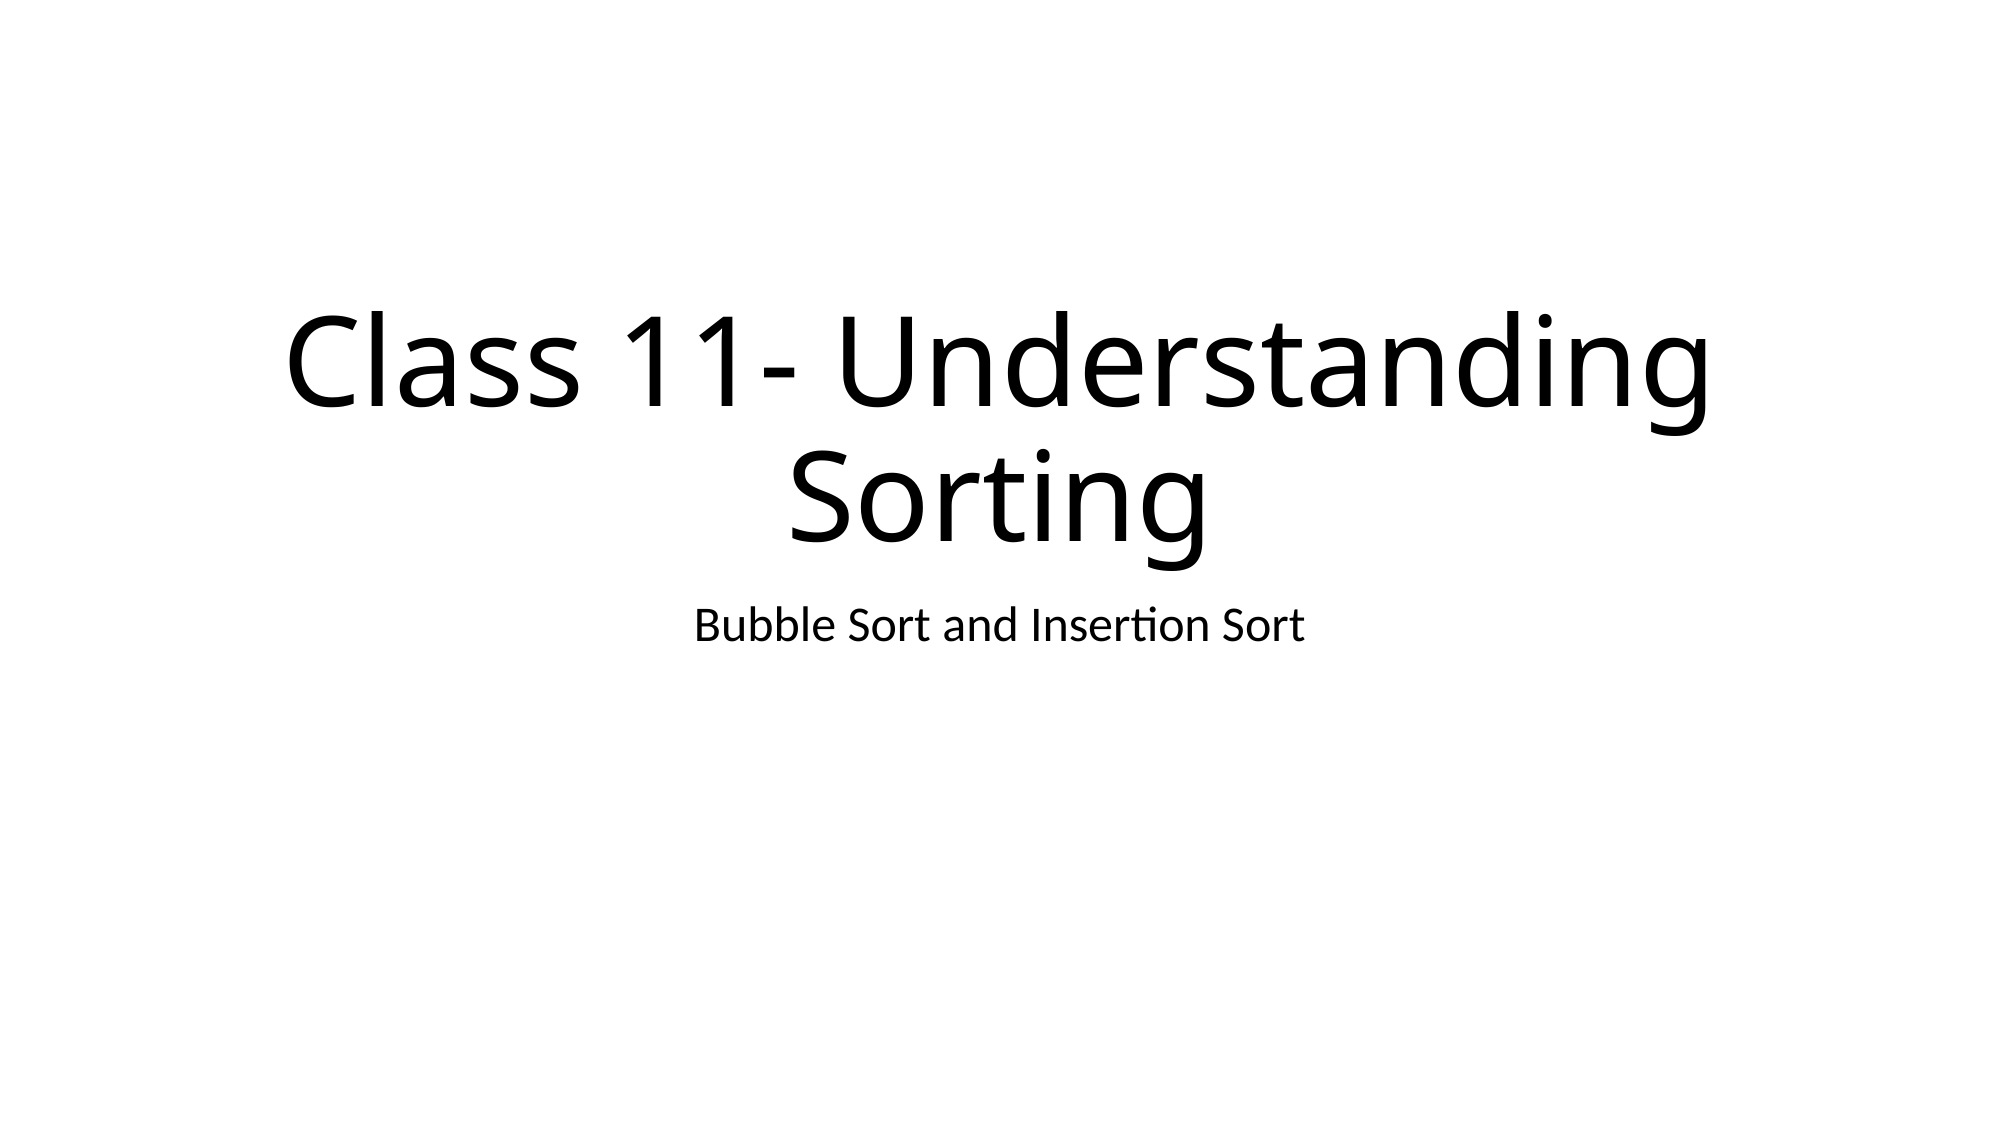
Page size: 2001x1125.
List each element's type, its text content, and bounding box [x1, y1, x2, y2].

subtitle Bubble Sort and Insertion Sort [249, 590, 1750, 863]
title Class 11- Understanding Sorting [249, 184, 1750, 576]
